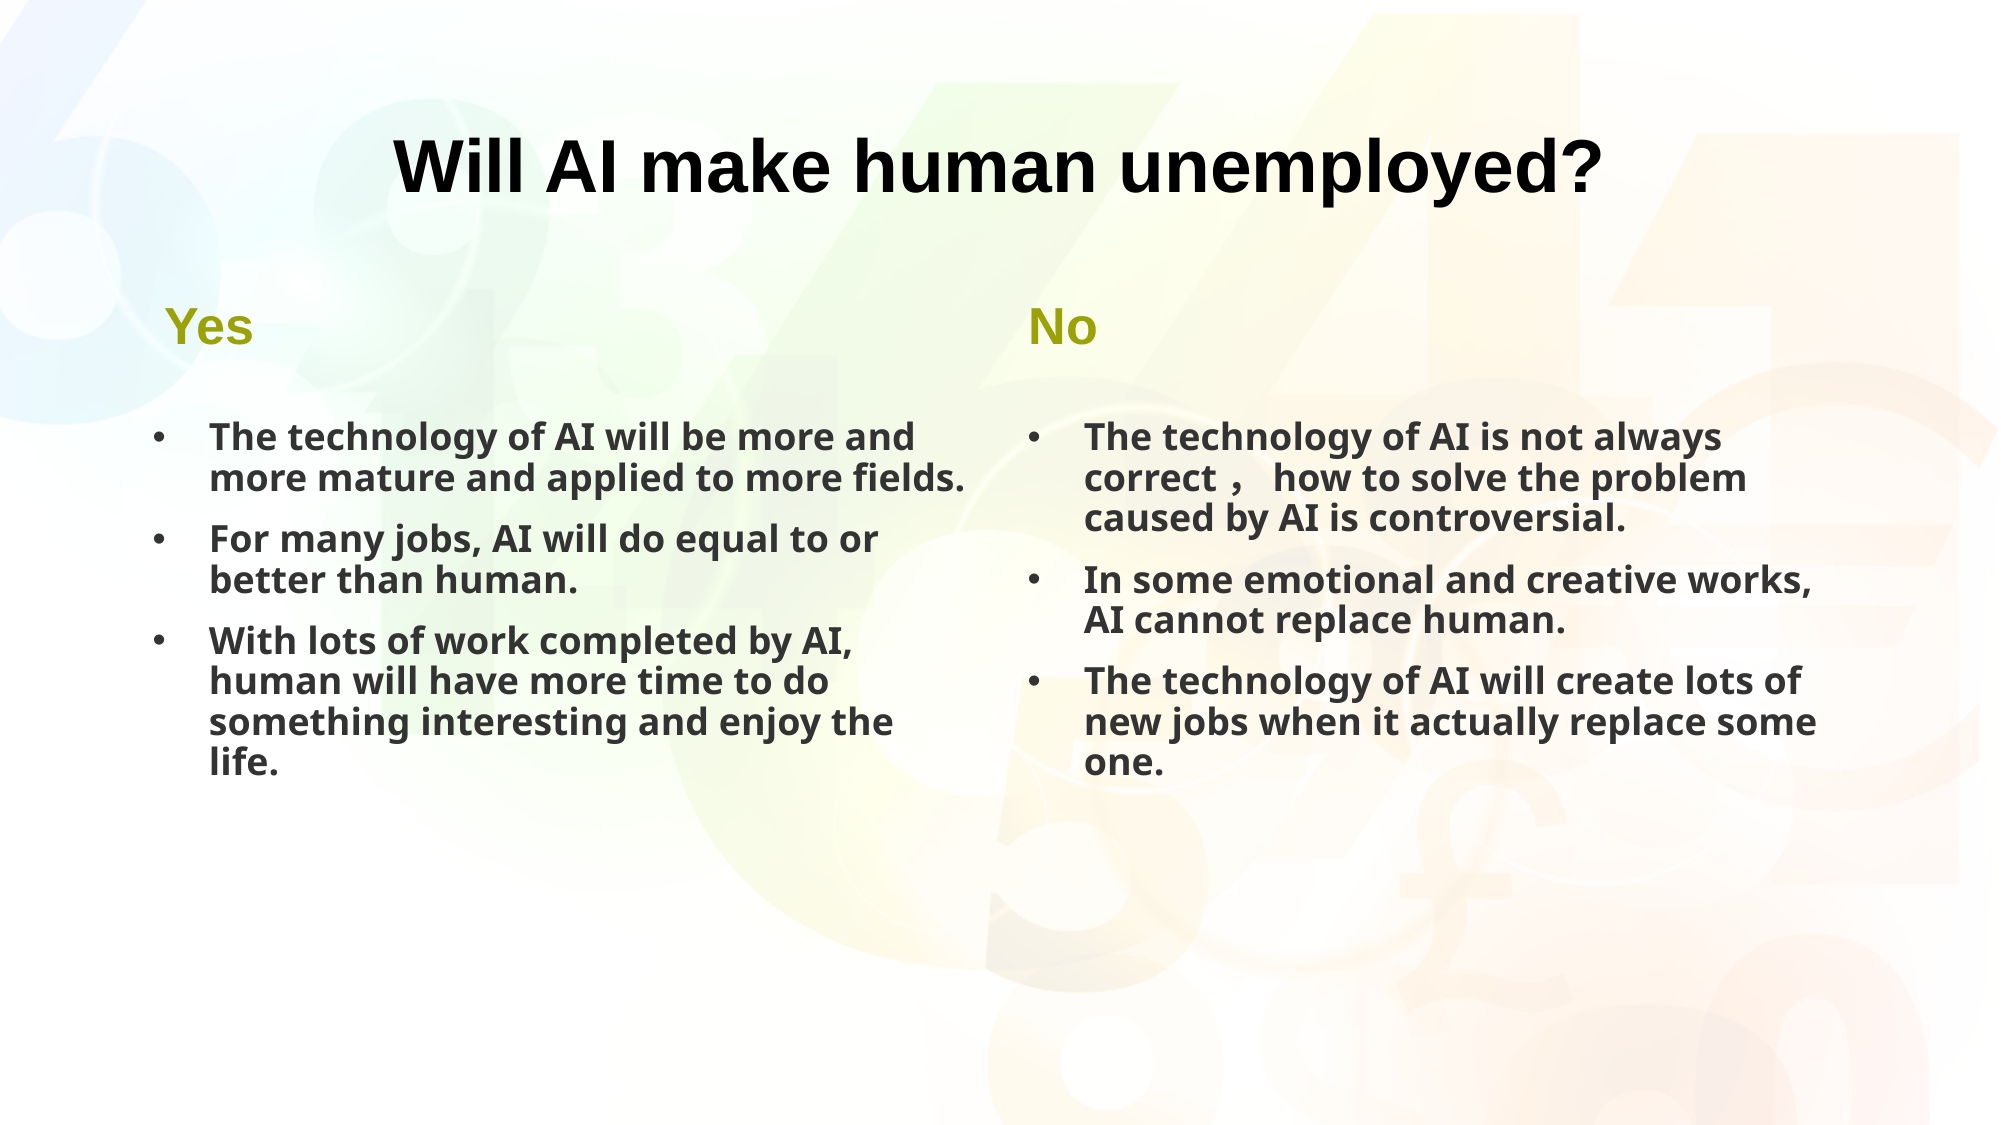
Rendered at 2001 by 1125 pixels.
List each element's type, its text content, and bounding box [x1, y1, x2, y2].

list The technology of AI is not always correct，how to solve the problem caused by AI is controversial. In some emotional and creative works, AI cannot replace human. The technology of AI will create lots of new jobs when it actually replace some one. [1012, 410, 1863, 1016]
list No [1013, 228, 1864, 364]
title Will AI make human unemployed? [137, 59, 1863, 278]
picture [0, 0, 2001, 1125]
list The technology of AI will be more and more mature and applied to more fields. For many jobs, AI will do equal to or better than human. With lots of work completed by AI, human will have more time to do something interesting and enjoy the life. [137, 410, 984, 1016]
list Yes [149, 228, 996, 364]
